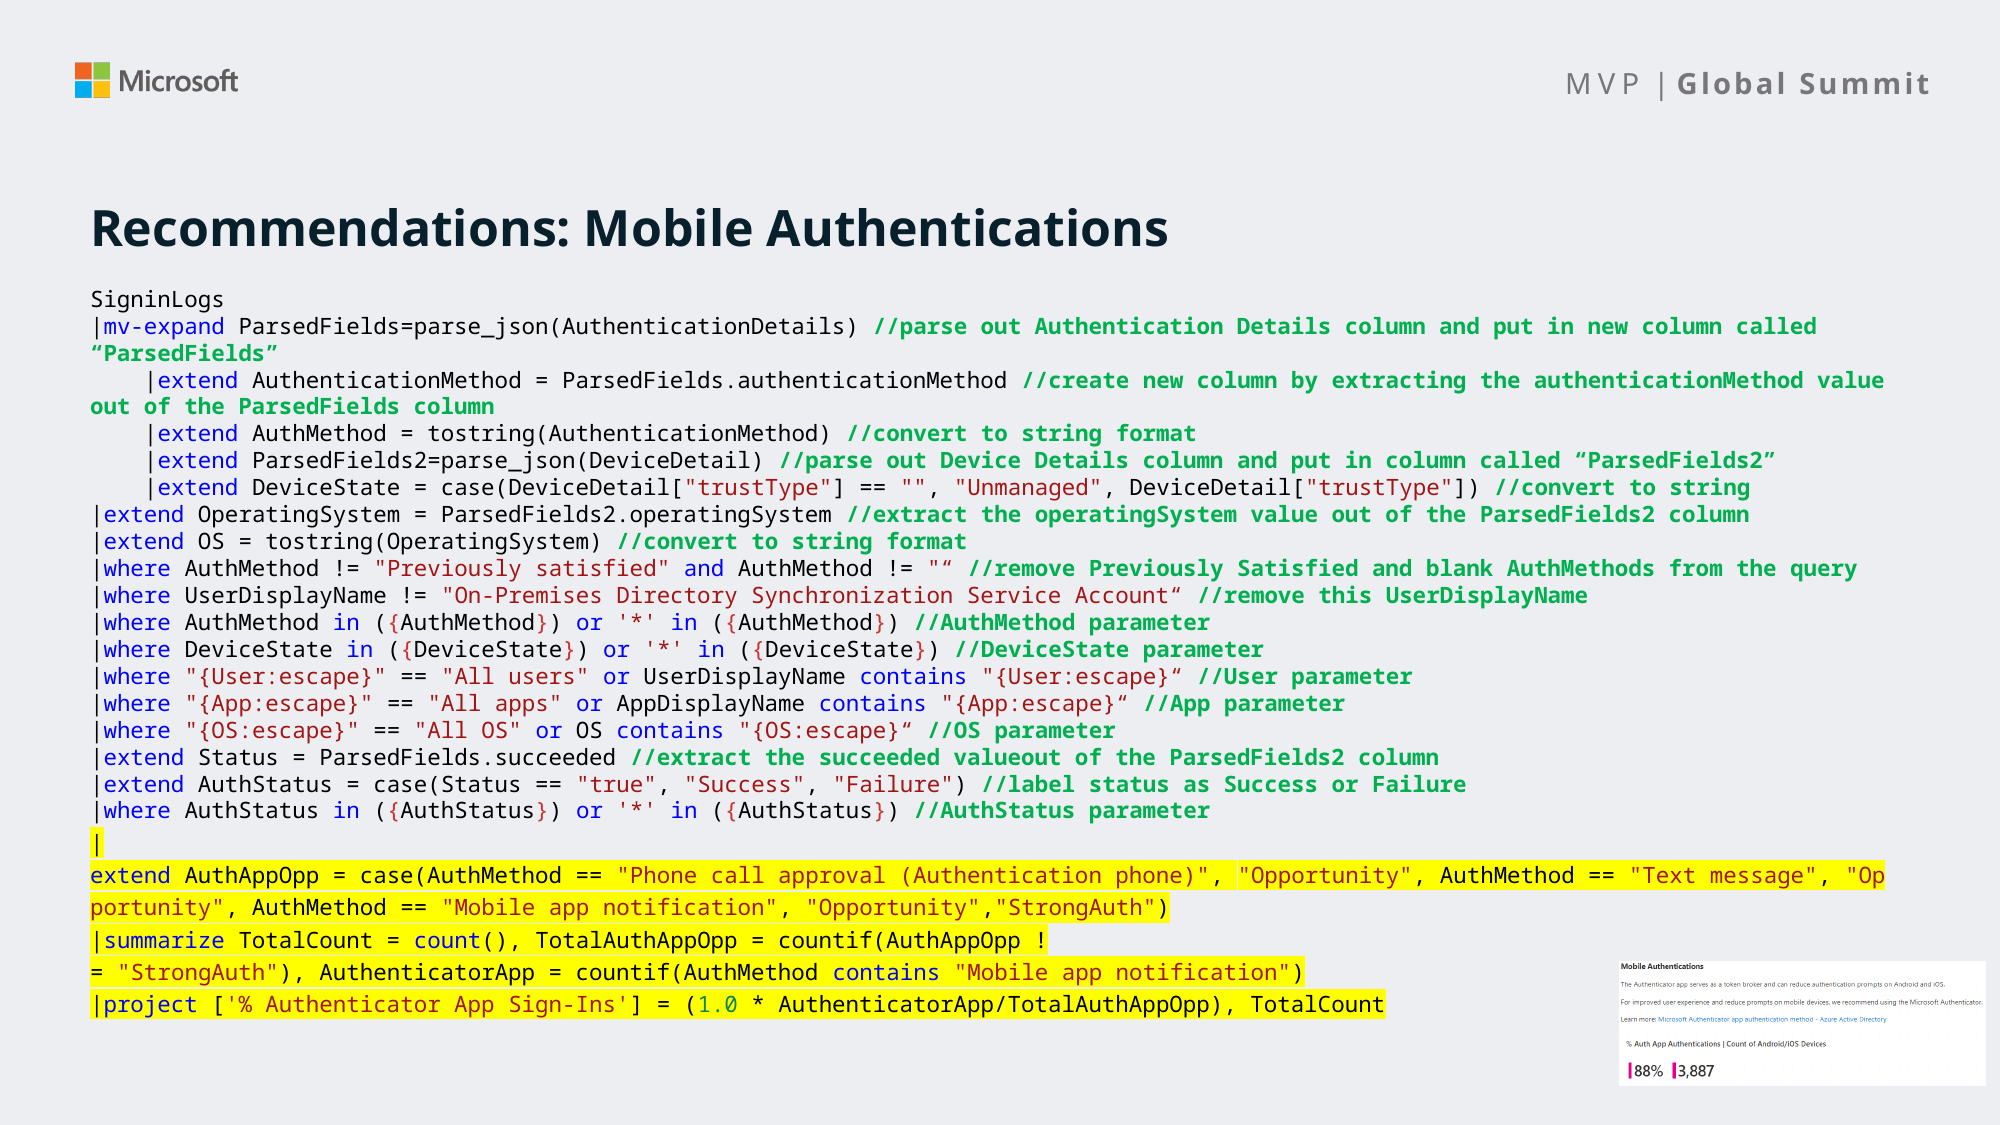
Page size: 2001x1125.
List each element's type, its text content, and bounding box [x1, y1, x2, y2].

list SigninLogs |mv-expand ParsedFields=parse_json(AuthenticationDetails) //parse out Authentication Details column and put in new column called “ParsedFields” |extend AuthenticationMethod = ParsedFields.authenticationMethod //create new column by extracting the authenticationMethod value out of the ParsedFields column |extend AuthMethod = tostring(AuthenticationMethod) //convert to string format |extend ParsedFields2=parse_json(DeviceDetail) //parse out Device Details column and put in column called “ParsedFields2” |extend DeviceState = case(DeviceDetail["trustType"] == "", "Unmanaged", DeviceDetail["trustType"]) //convert to string |extend OperatingSystem = ParsedFields2.operatingSystem //extract the operatingSystem value out of the ParsedFields2 column |extend OS = tostring(OperatingSystem) //convert to string format |where AuthMethod != "Previously satisfied" and AuthMethod != "“ //remove Previously Satisfied and blank AuthMethods from the query |where UserDisplayName != "On-Premises Directory Synchronization Service Account“ //remove this UserDisplayName |where AuthMethod in ({AuthMethod}) or '*' in ({AuthMethod}) //AuthMethod parameter |where DeviceState in ({DeviceState}) or '*' in ({DeviceState}) //DeviceState parameter |where "{User:escape}" == "All users" or UserDisplayName contains "{User:escape}“ //User parameter |where "{App:escape}" == "All apps" or AppDisplayName contains "{App:escape}“ //App parameter |where "{OS:escape}" == "All OS" or OS contains "{OS:escape}“ //OS parameter |extend Status = ParsedFields.succeeded //extract the succeeded valueout of the ParsedFields2 column |extend AuthStatus = case(Status == "true", "Success", "Failure") //label status as Success or Failure |where AuthStatus in ({AuthStatus}) or '*' in ({AuthStatus}) //AuthStatus parameter |extend AuthAppOpp = case(AuthMethod == "Phone call approval (Authentication phone)", "Opportunity", AuthMethod == "Text message", "Opportunity", AuthMethod == "Mobile app notification", "Opportunity","StrongAuth") |summarize TotalCount = count(), TotalAuthAppOpp = countif(AuthAppOpp != "StrongAuth"), AuthenticatorApp = countif(AuthMethod contains "Mobile app notification") |project ['% Authenticator App Sign-Ins'] = (1.0 * AuthenticatorApp/TotalAuthAppOpp), TotalCount [75, 277, 1901, 1063]
title Recommendations: Mobile Authentications [75, 184, 1925, 278]
picture [75, 48, 238, 112]
picture [1174, 645, 1986, 1095]
